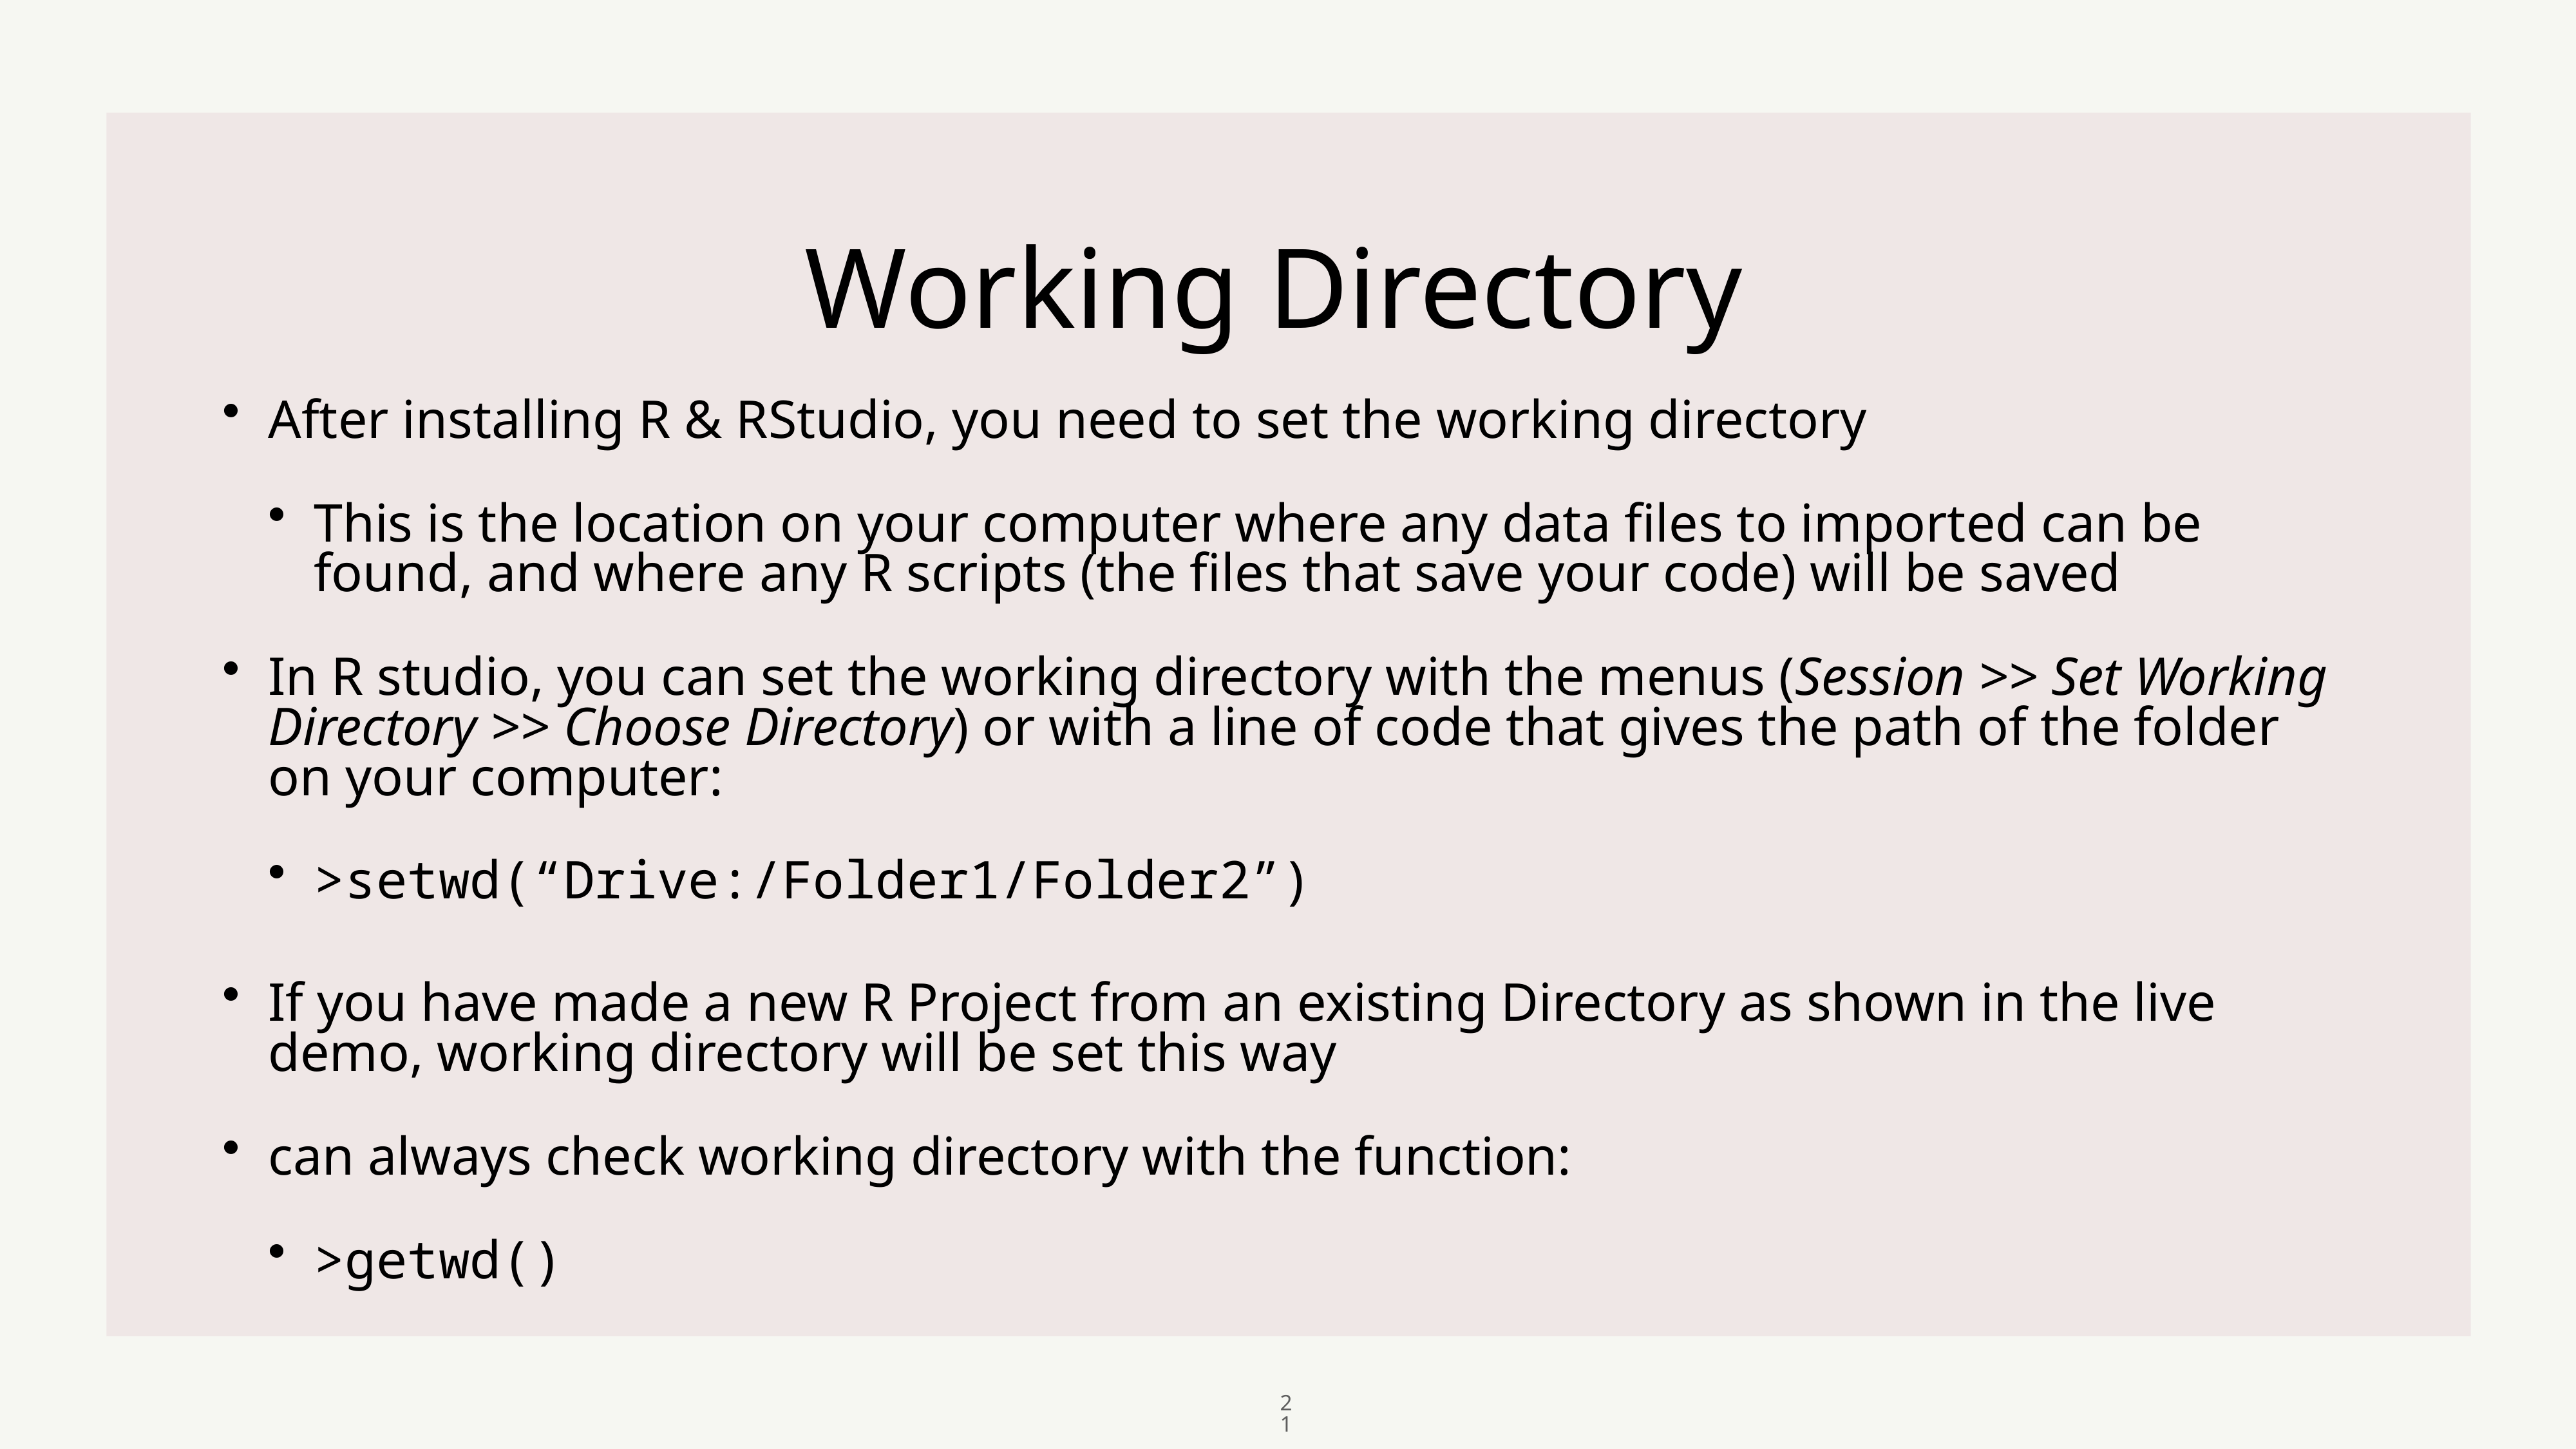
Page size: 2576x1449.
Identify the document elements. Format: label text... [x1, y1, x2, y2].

slide_number 21 [1274, 1387, 1302, 1424]
list After installing R & RStudio, you need to set the working directory This is the location on your computer where any data files to imported can be found, and where any R scripts (the files that save your code) will be saved In R studio, you can set the working directory with the menus (Session >> Set Working Directory >> Choose Directory) or with a line of code that gives the path of the folder on your computer: >setwd(“Drive:/Folder1/Folder2”) If you have made a new R Project from an existing Directory as shown in the live demo, working directory will be set this way can always check working directory with the function: >getwd() [216, 392, 2359, 1316]
title Working Directory [216, 111, 2359, 353]
